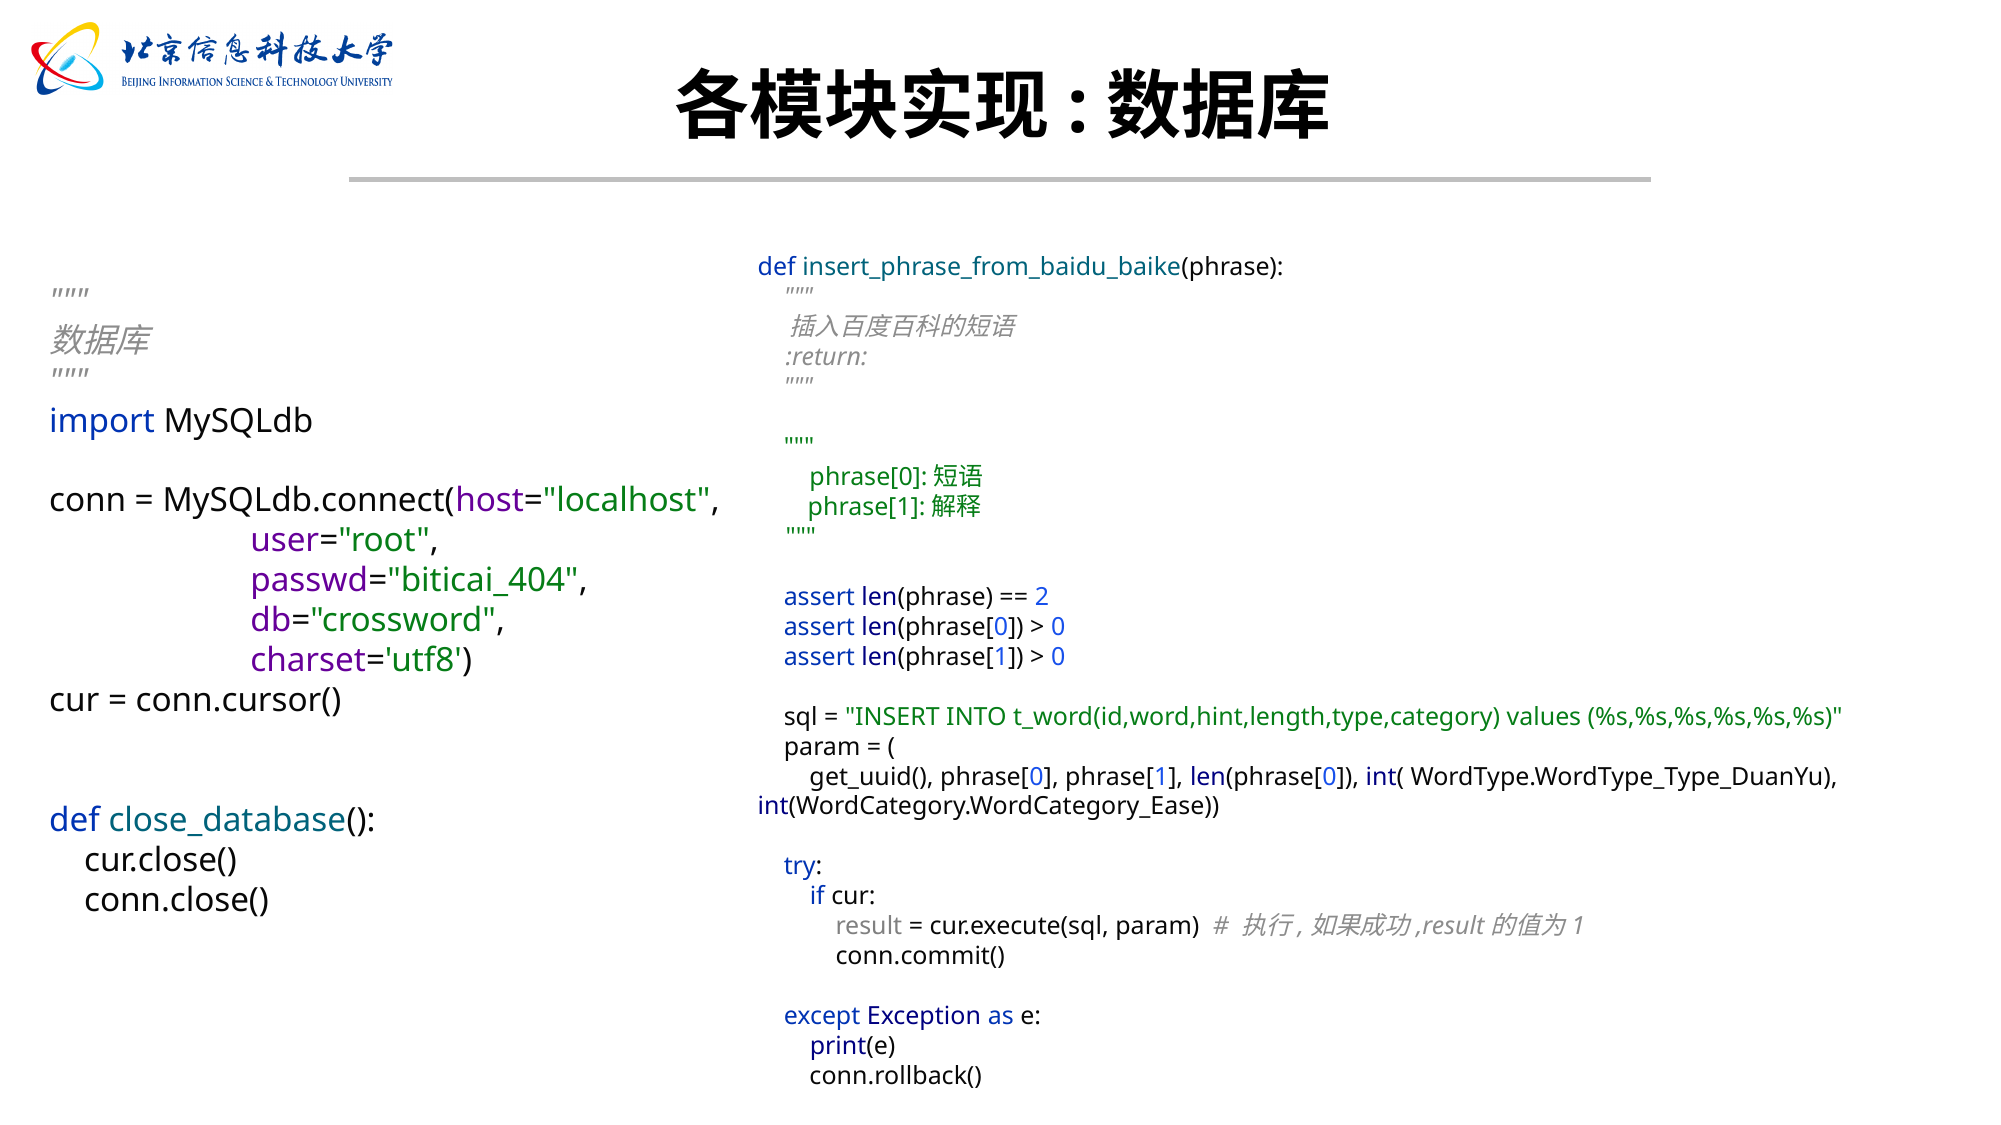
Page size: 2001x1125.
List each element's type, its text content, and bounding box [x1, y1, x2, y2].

text_box """ 数据库 """ import MySQLdb conn = MySQLdb.connect(host="localhost", user="root", passwd="biticai_404", db="crossword", charset='utf8') cur = conn.cursor() def close_database(): cur.close() conn.close() [34, 271, 742, 926]
text_box def insert_phrase_from_baidu_baike(phrase): """ 插入百度百科的短语 :return: """ """ phrase[0]:短语 phrase[1]:解释 """ assert len(phrase) == 2 assert len(phrase[0]) > 0 assert len(phrase[1]) > 0 sql = "INSERT INTO t_word(id,word,hint,length,type,category) values (%s,%s,%s,%s,%s,%s)" param = ( get_uuid(), phrase[0], phrase[1], len(phrase[0]), int( WordType.WordType_Type_DuanYu), int(WordCategory.WordCategory_Ease)) try: if cur: result = cur.execute(sql, param) # 执行,如果成功,result的值为1 conn.commit() except Exception as e: print(e) conn.rollback() [742, 243, 1942, 1097]
title 各模块实现:数据库 [336, 59, 1670, 162]
